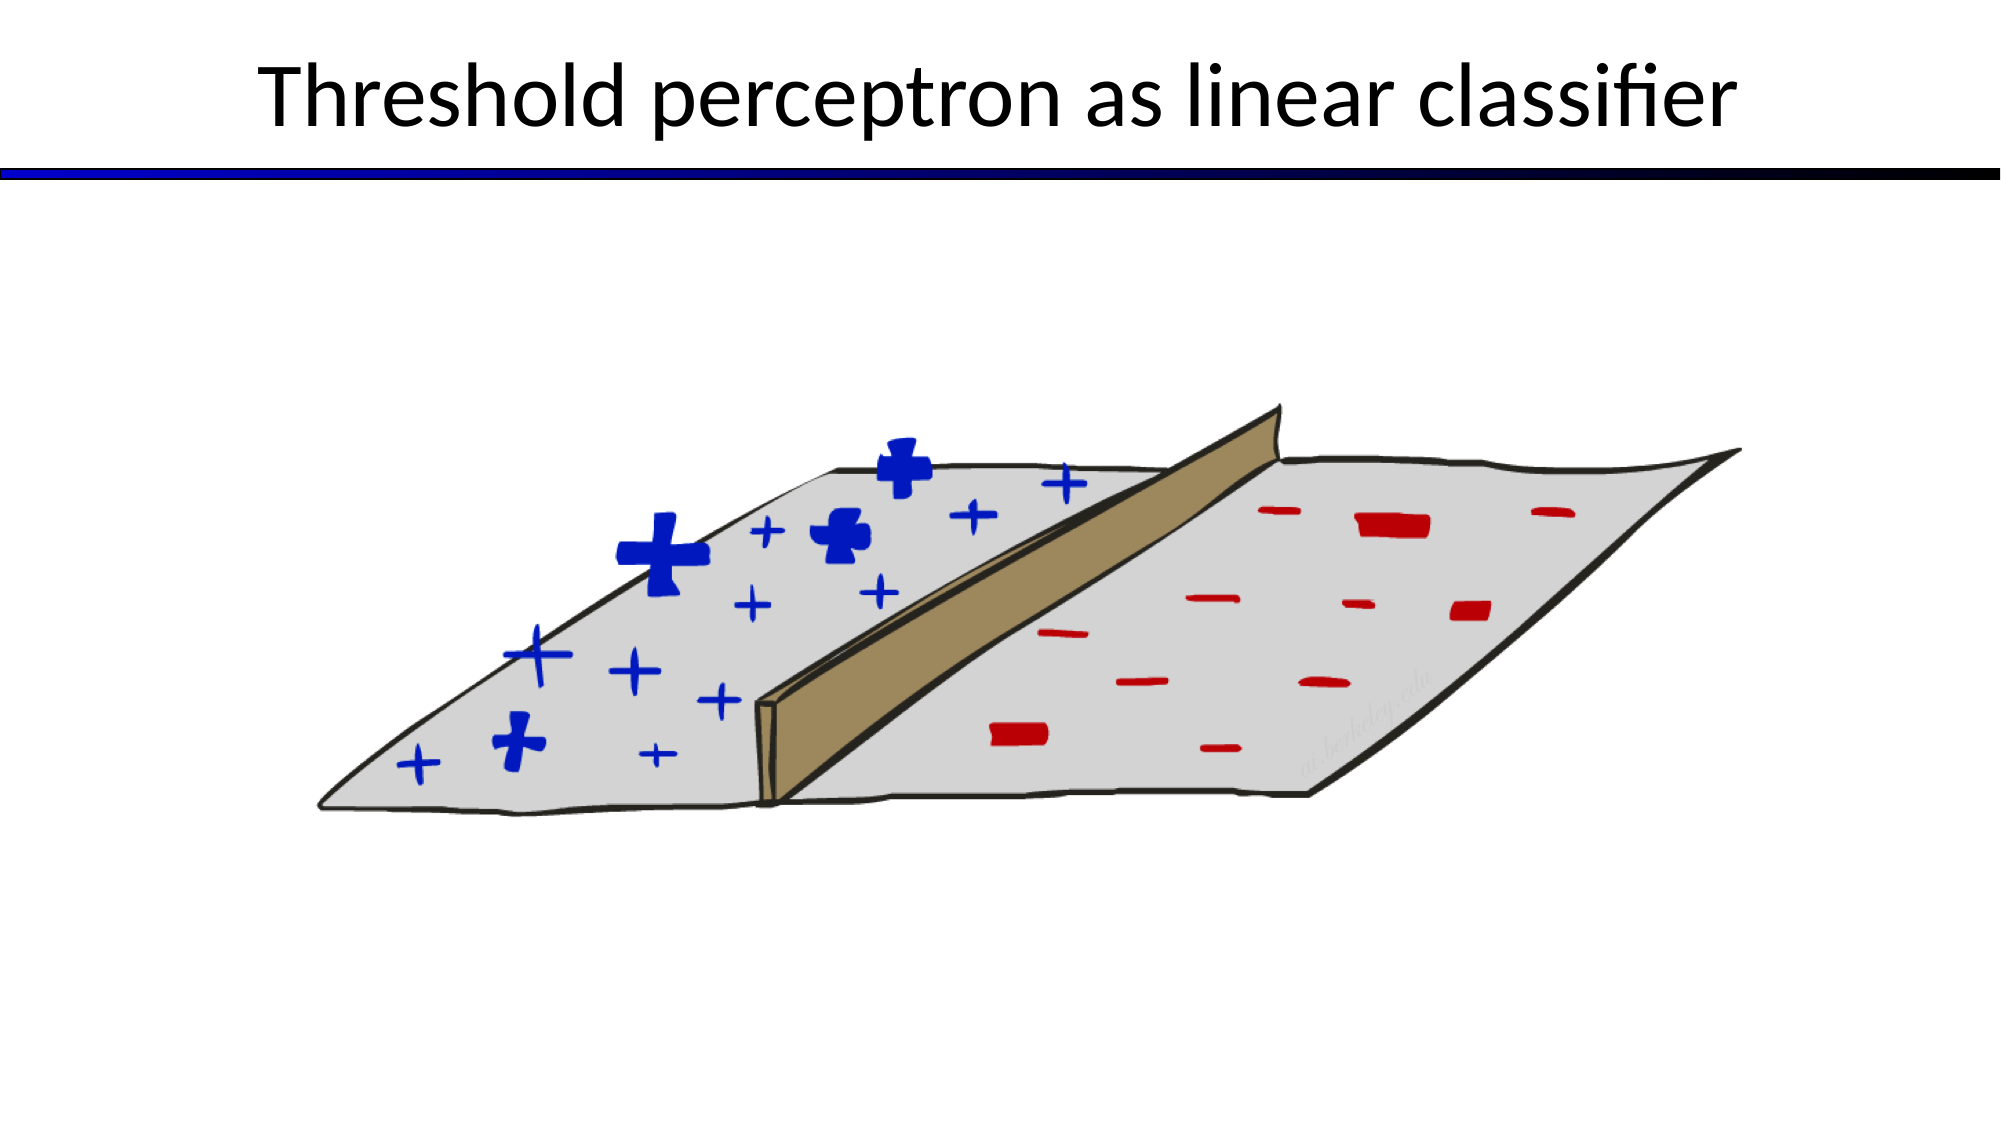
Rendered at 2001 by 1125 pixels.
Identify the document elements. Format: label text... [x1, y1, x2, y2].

title Threshold perceptron as linear classifier [0, 0, 2000, 184]
picture [209, 387, 1763, 901]
